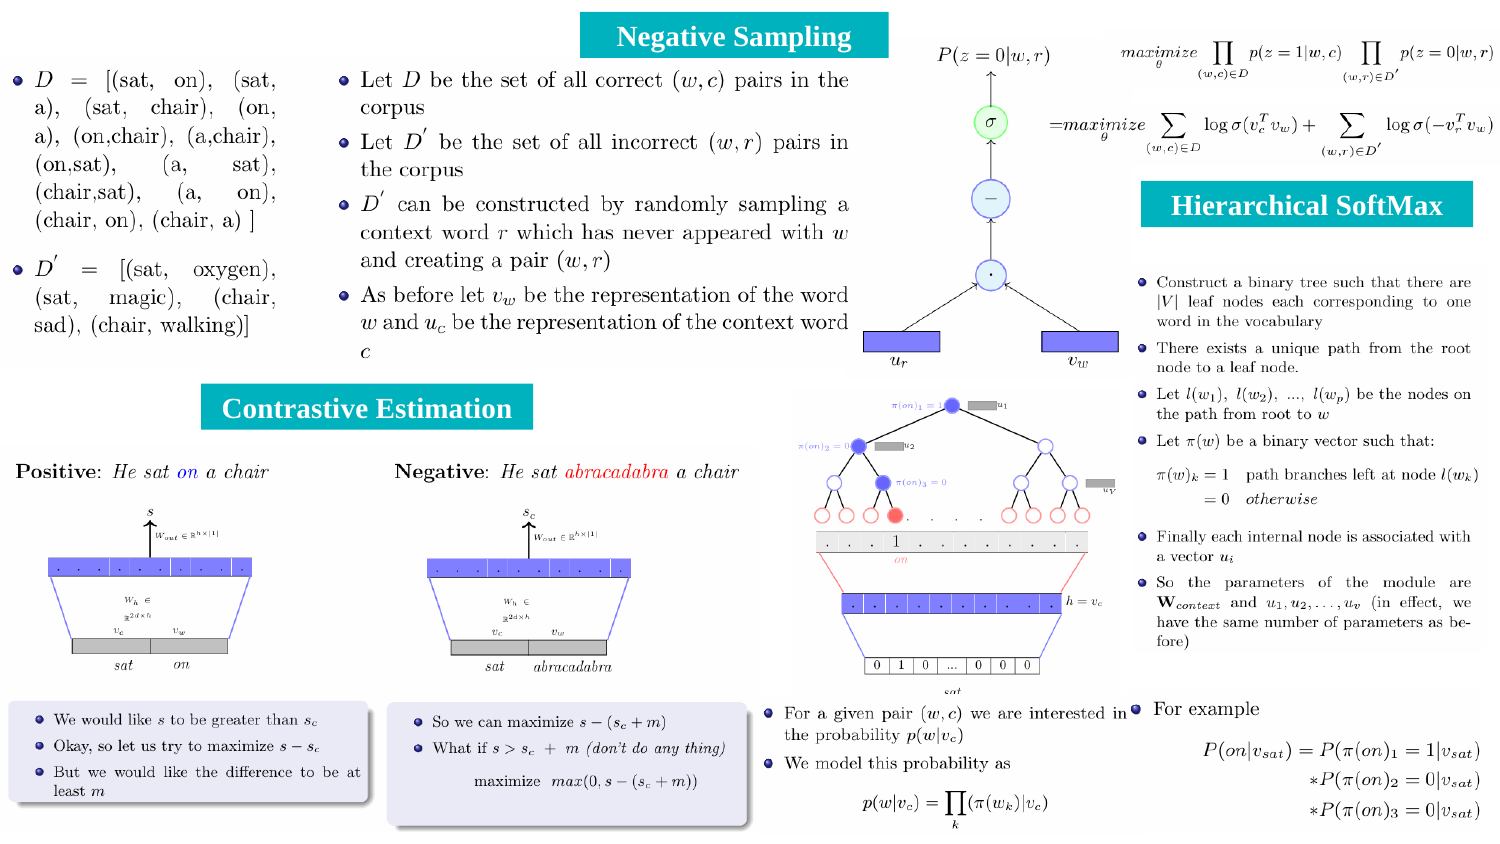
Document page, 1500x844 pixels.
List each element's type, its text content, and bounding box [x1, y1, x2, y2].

picture [761, 388, 1482, 836]
picture [1134, 263, 1487, 653]
text_box Hierarchical SoftMax [1141, 180, 1474, 228]
picture [0, 445, 760, 833]
text_box Negative Sampling [580, 11, 889, 54]
picture [0, 28, 1500, 380]
text_box Contrastive Estimation [201, 383, 534, 430]
